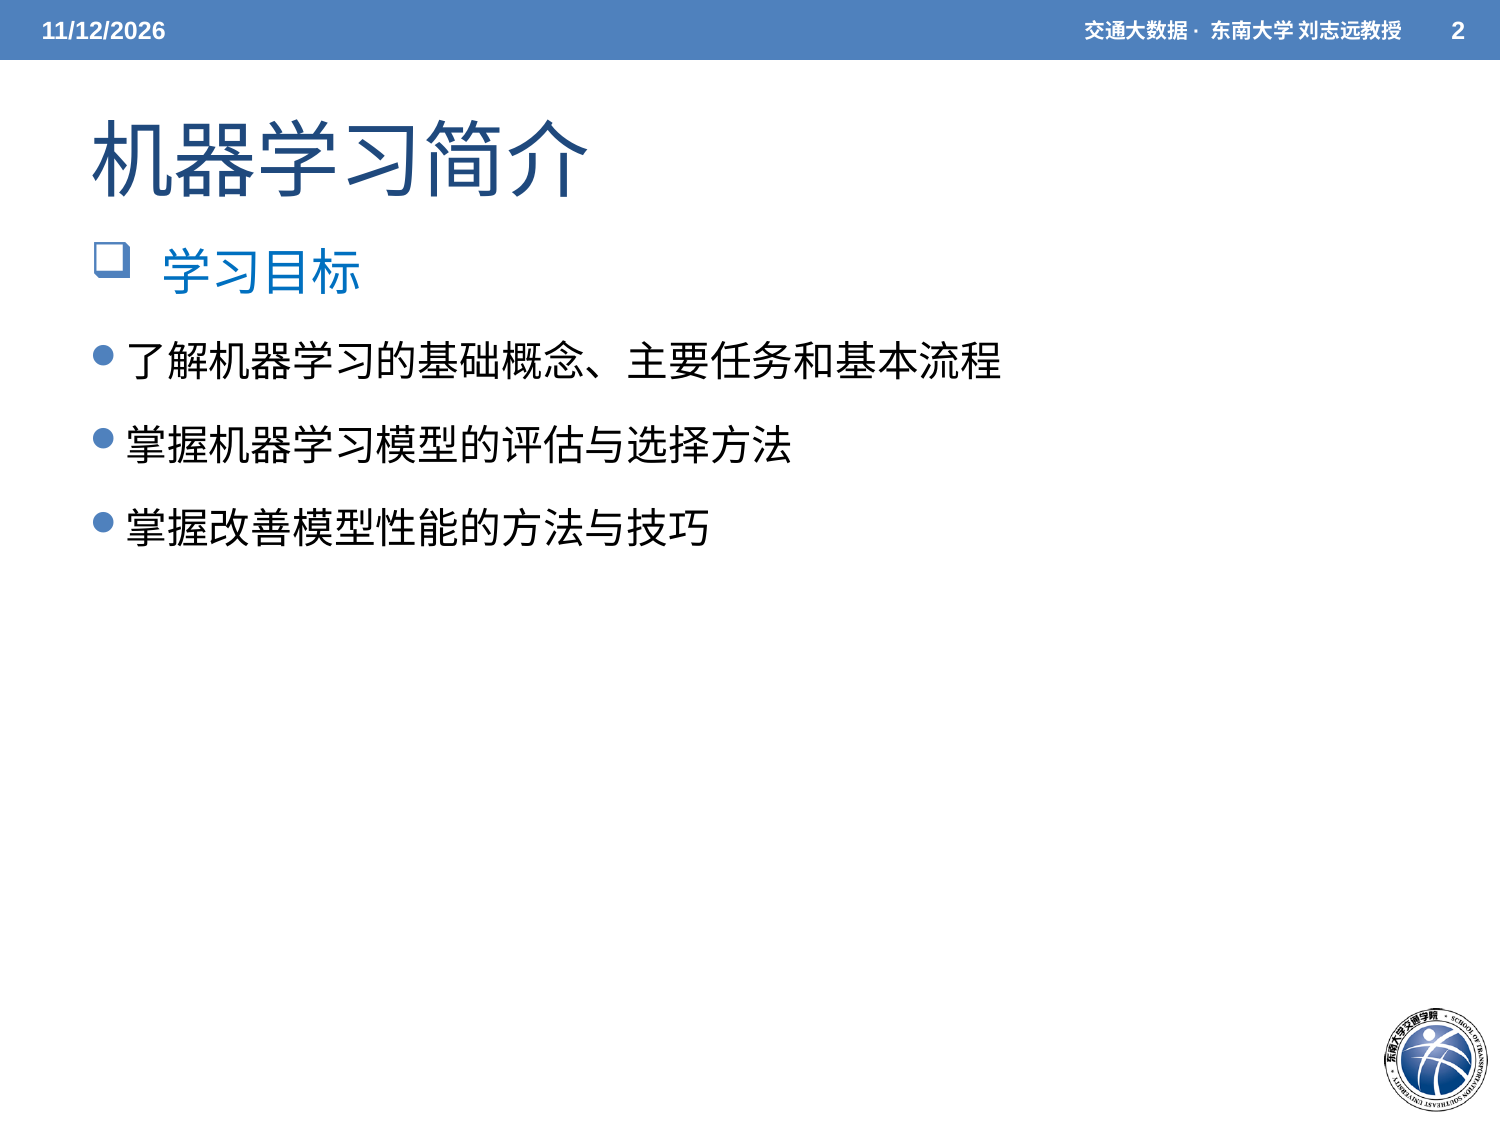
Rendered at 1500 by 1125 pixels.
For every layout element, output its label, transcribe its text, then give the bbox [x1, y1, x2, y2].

list 学习目标 了解机器学习的基础概念、主要任务和基本流程 掌握机器学习模型的评估与选择方法 掌握改善模型性能的方法与技巧 [75, 224, 1482, 1100]
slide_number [26, 2, 502, 58]
title 机器学习简介 [75, 75, 1425, 224]
picture [1384, 1008, 1489, 1112]
footer 交通大数据· 东南大学 刘志远教授 [624, 2, 1418, 58]
slide_number 2 [1436, 2, 1500, 58]
